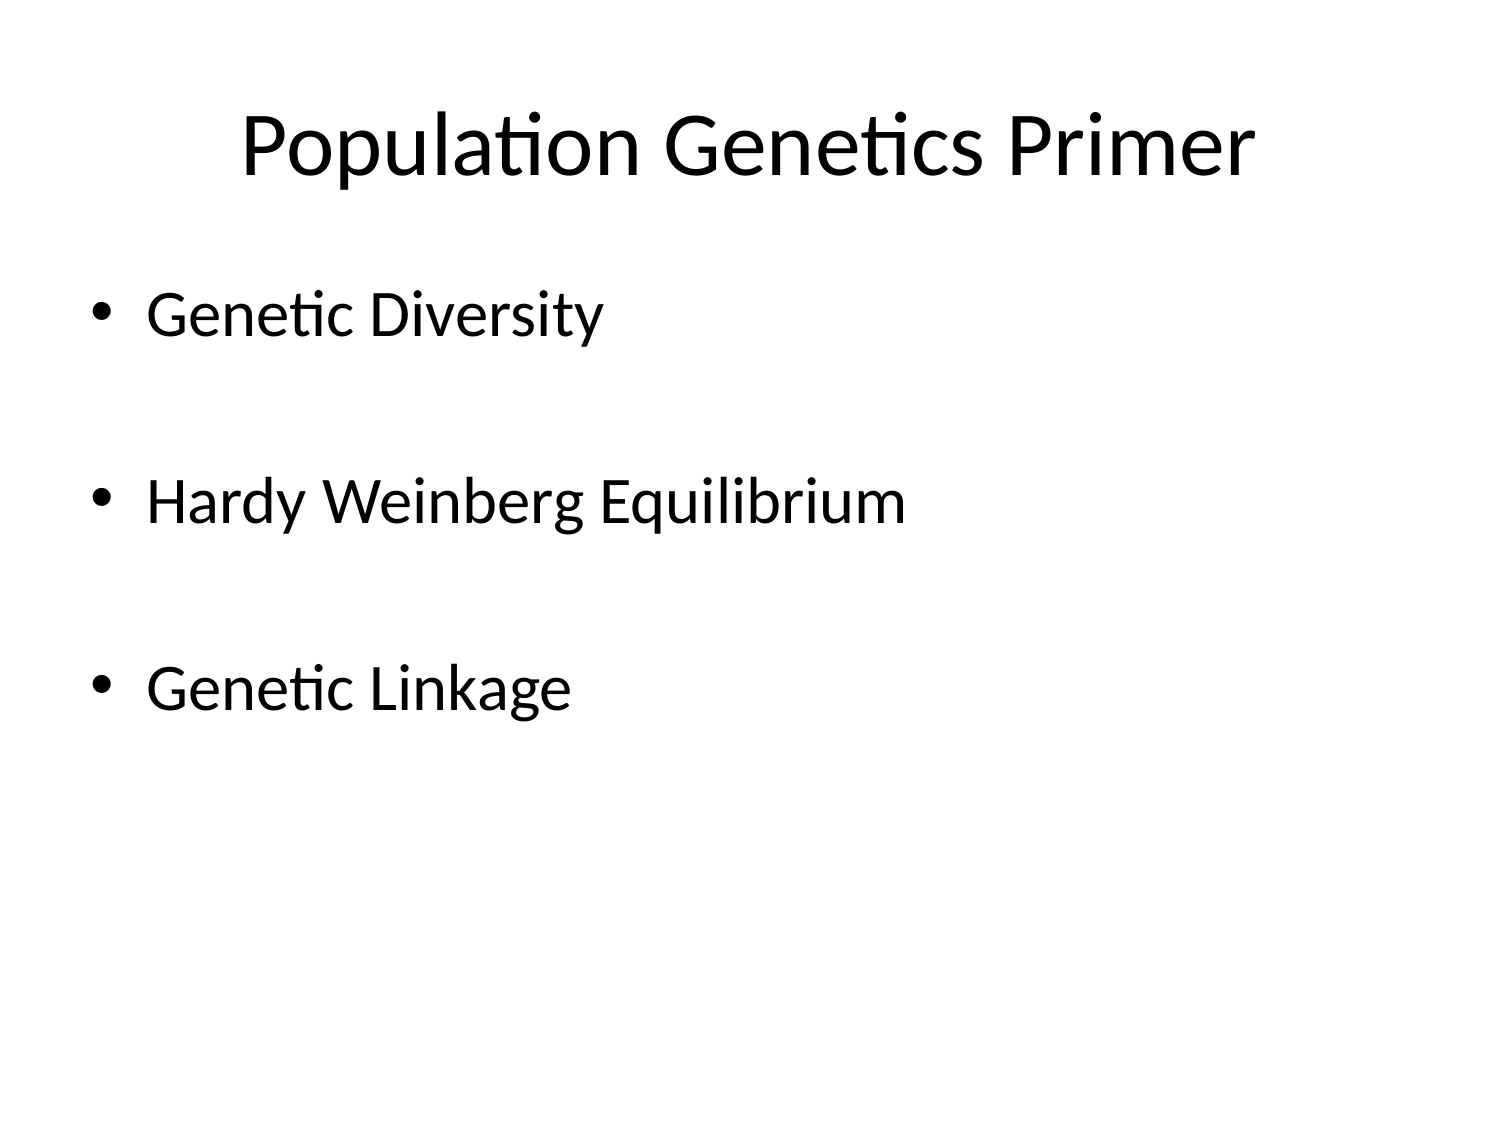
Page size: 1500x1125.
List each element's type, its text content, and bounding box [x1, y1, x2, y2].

title Population Genetics Primer [75, 45, 1425, 233]
list Genetic Diversity Hardy Weinberg Equilibrium Genetic Linkage [75, 262, 1425, 1005]
